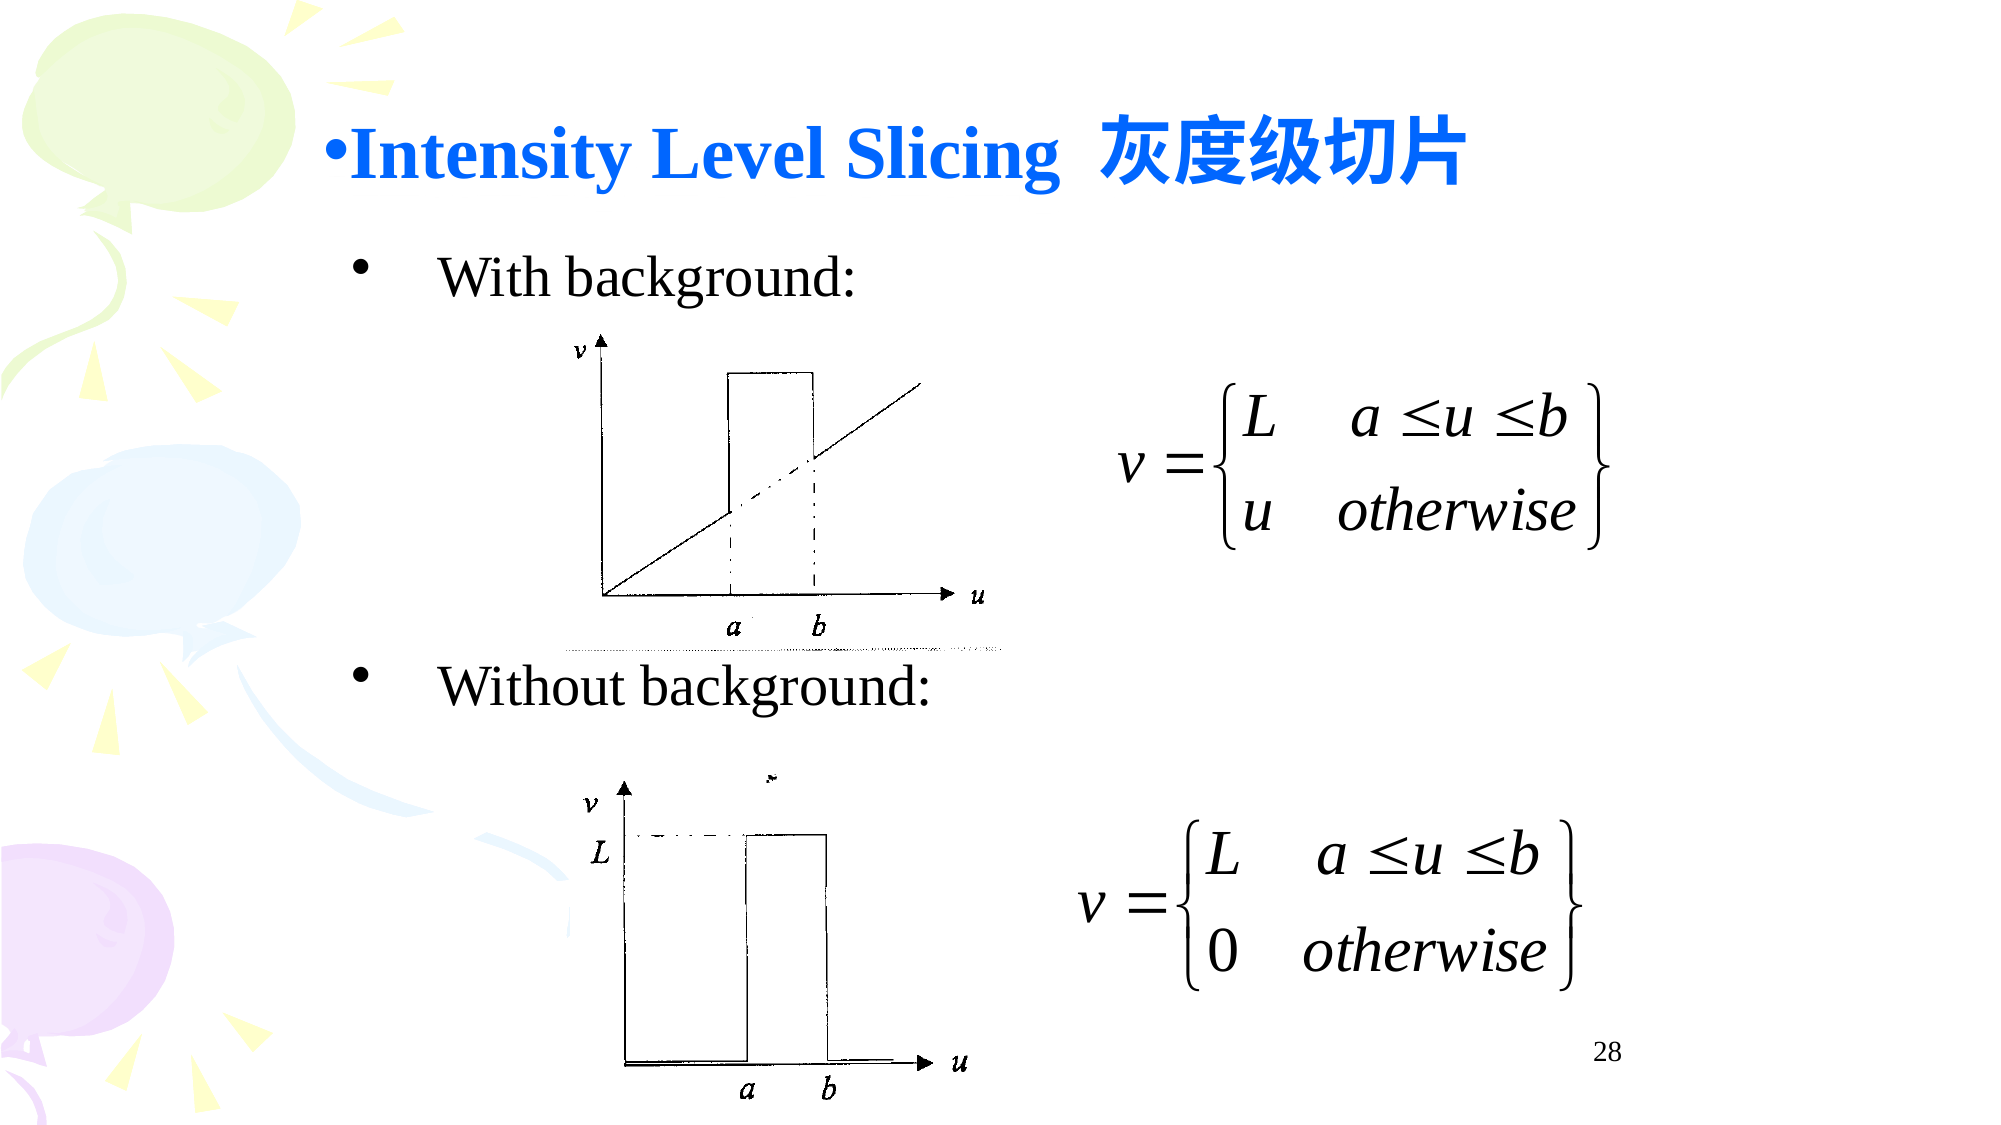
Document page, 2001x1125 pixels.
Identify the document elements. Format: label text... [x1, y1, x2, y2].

text_box Intensity Level Slicing 灰度级切片 [308, 95, 1609, 201]
text_box 28 [1598, 1024, 1638, 1100]
list With background: Without background: [336, 230, 1581, 906]
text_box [570, 759, 1595, 1107]
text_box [564, 325, 1622, 652]
